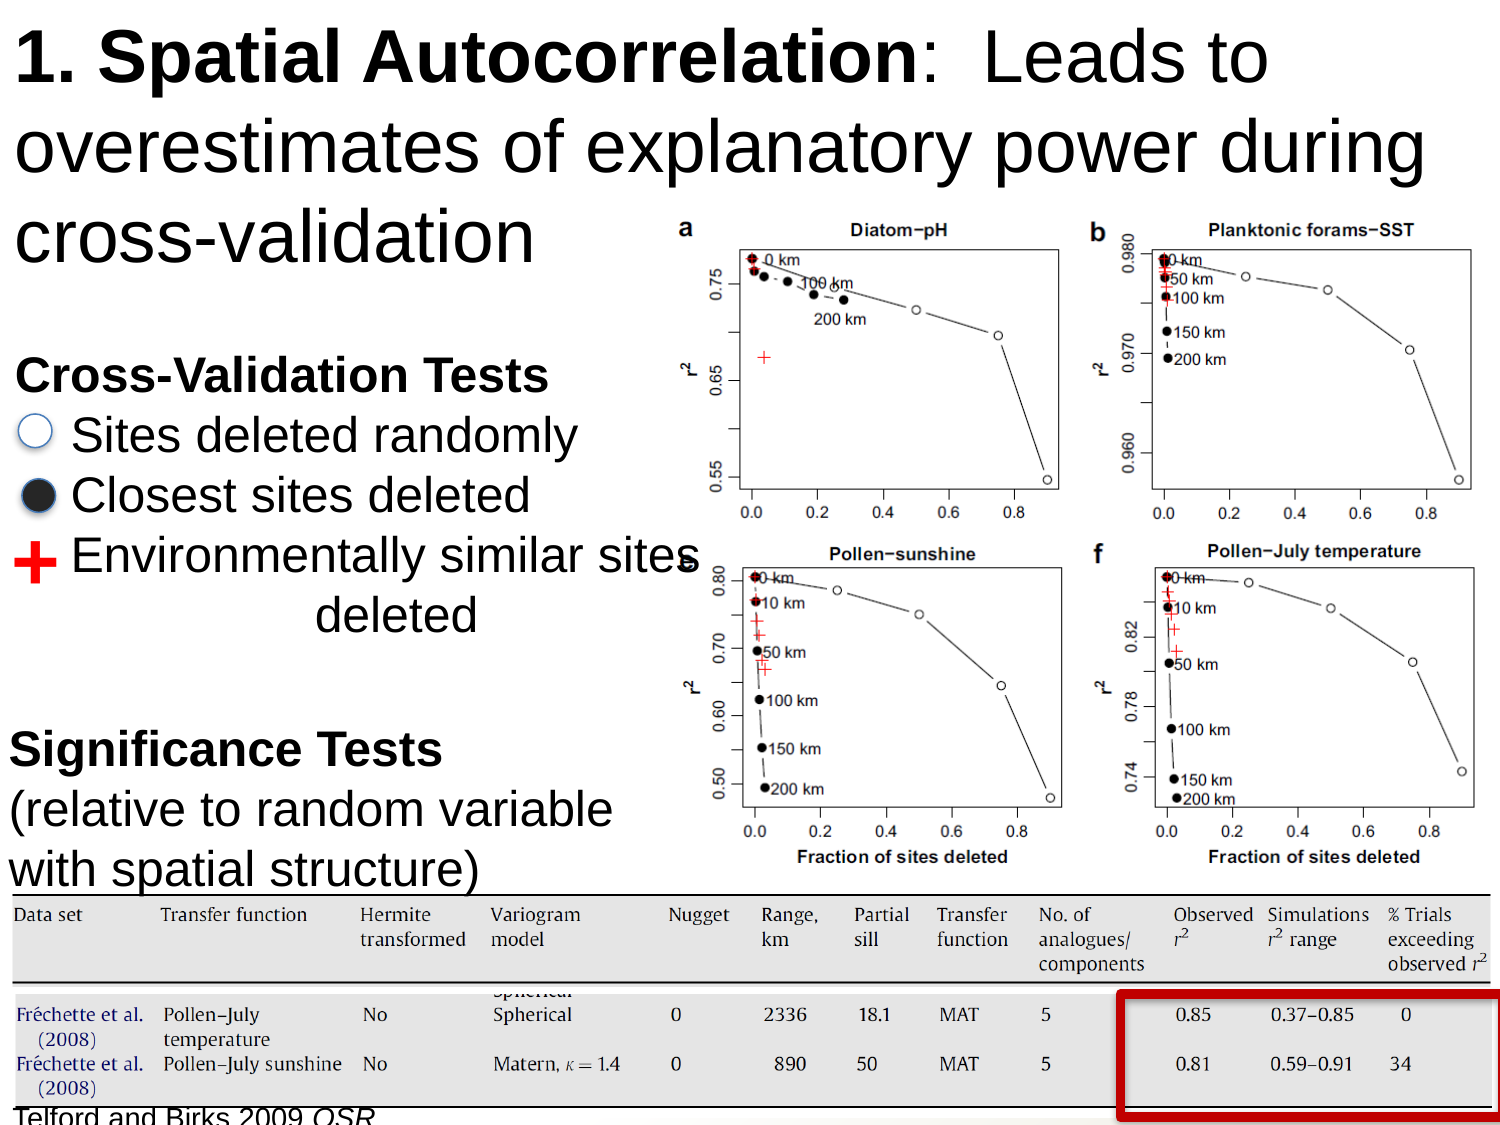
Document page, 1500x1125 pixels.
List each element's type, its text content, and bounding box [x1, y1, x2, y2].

title 1. Spatial Autocorrelation: Leads to overestimates of explanatory power during cross-validation [0, 0, 1500, 100]
text_box Cross-Validation Tests Sites deleted randomly Closest sites deleted Environmentally similar sites deleted [0, 335, 663, 651]
picture [0, 993, 1500, 1118]
picture [665, 203, 1500, 870]
text_box Significance Tests (relative to random variable with spatial structure) [0, 709, 669, 886]
picture [0, 887, 1498, 987]
